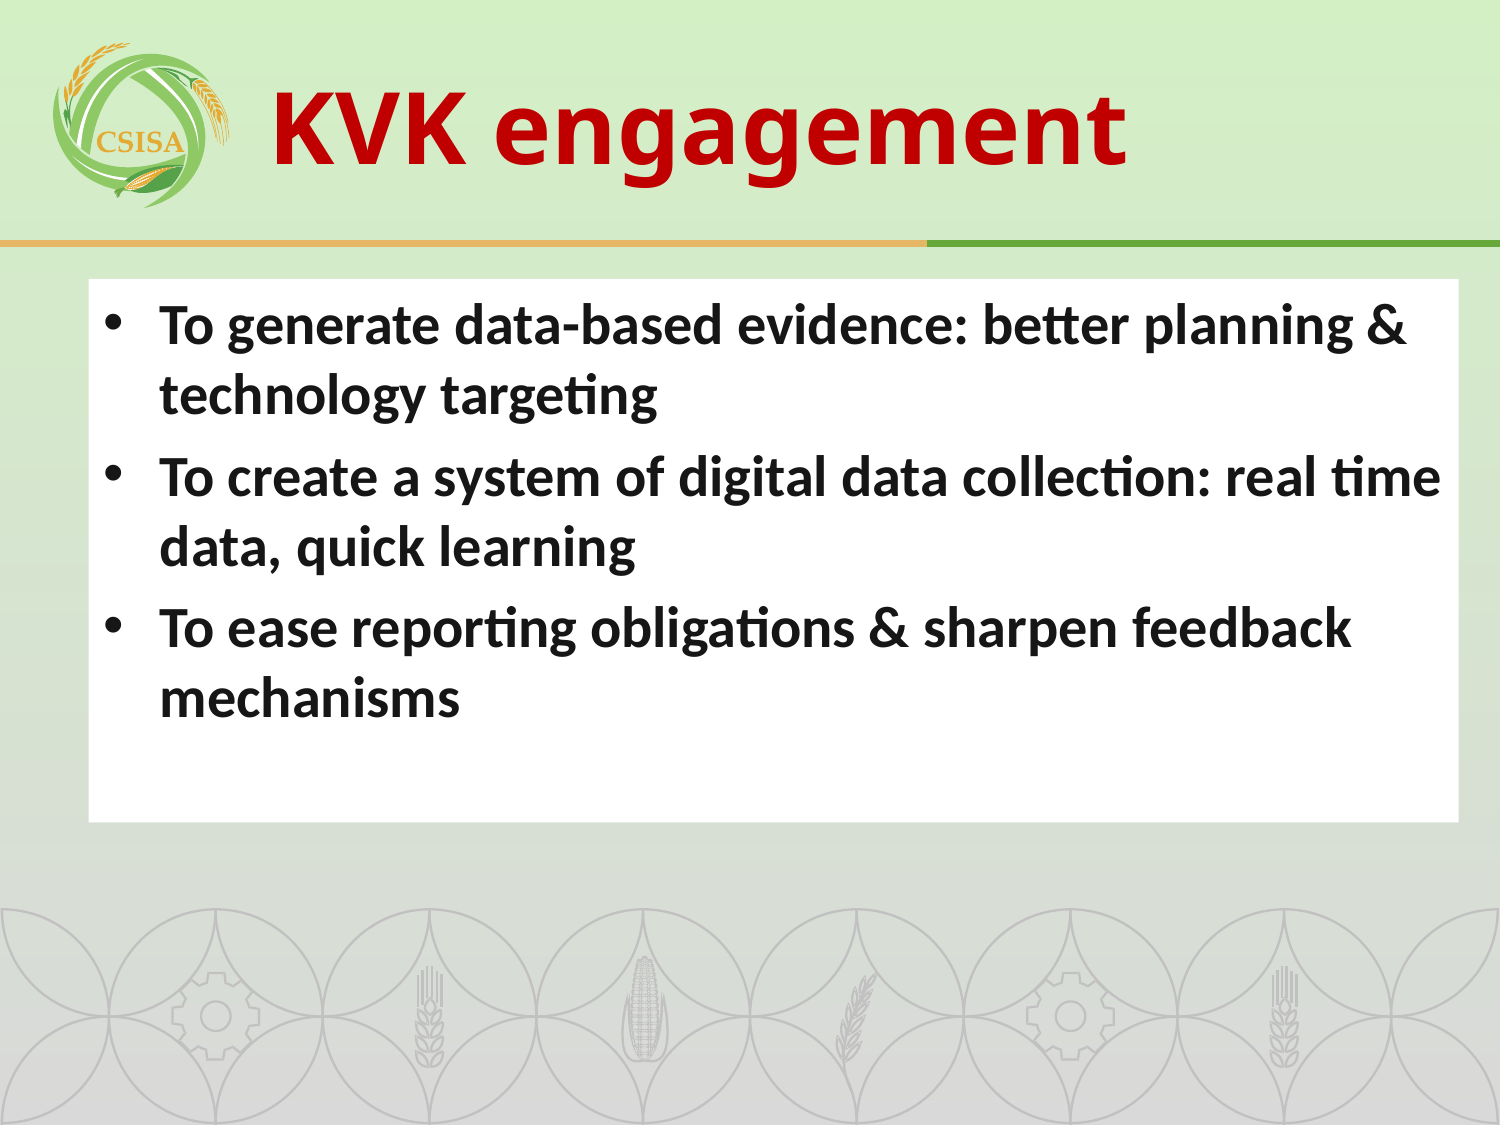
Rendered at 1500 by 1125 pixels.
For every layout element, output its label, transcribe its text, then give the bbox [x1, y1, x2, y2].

list To generate data-based evidence: better planning & technology targeting To create a system of digital data collection: real time data, quick learning To ease reporting obligations & sharpen feedback mechanisms [88, 278, 1459, 823]
title KVK engagement [253, 30, 1398, 219]
